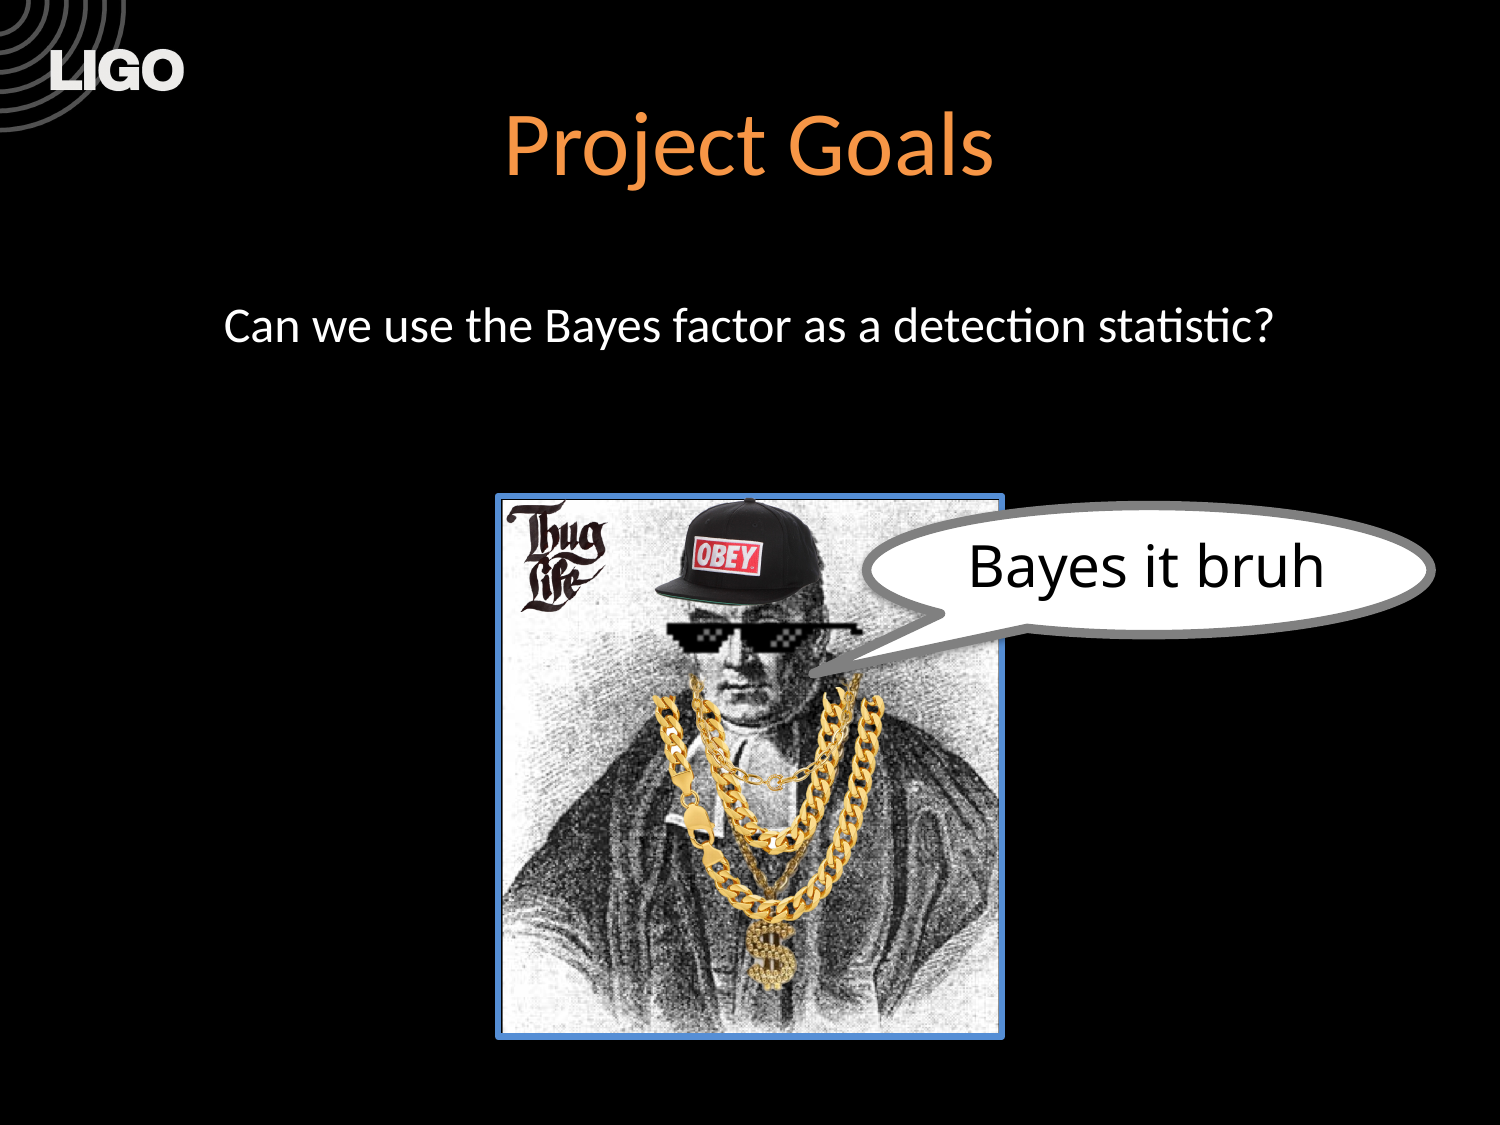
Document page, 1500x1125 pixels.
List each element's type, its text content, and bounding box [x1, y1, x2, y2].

text_box Can we use the Bayes factor as a detection statistic? [127, 284, 1373, 360]
text_box [1004, 530, 1432, 636]
picture [0, 0, 186, 134]
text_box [500, 460, 1000, 1034]
text_box Bayes it bruh [1004, 521, 1373, 607]
title Project Goals [75, 45, 1425, 233]
text_box [1004, 504, 1337, 521]
